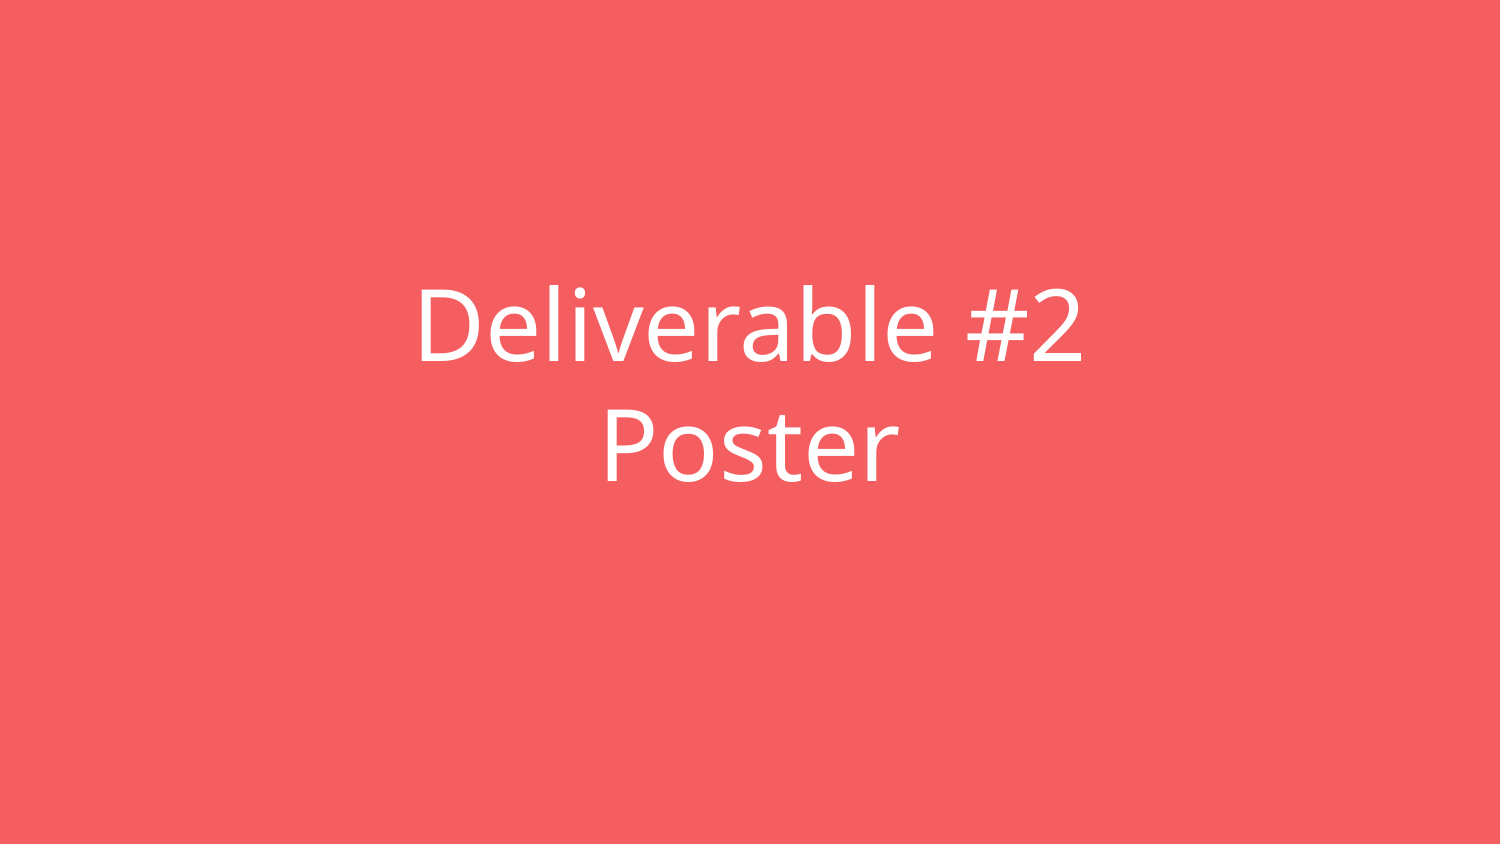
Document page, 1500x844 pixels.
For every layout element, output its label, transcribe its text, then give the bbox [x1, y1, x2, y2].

title Deliverable #2 Poster [83, 233, 1417, 529]
